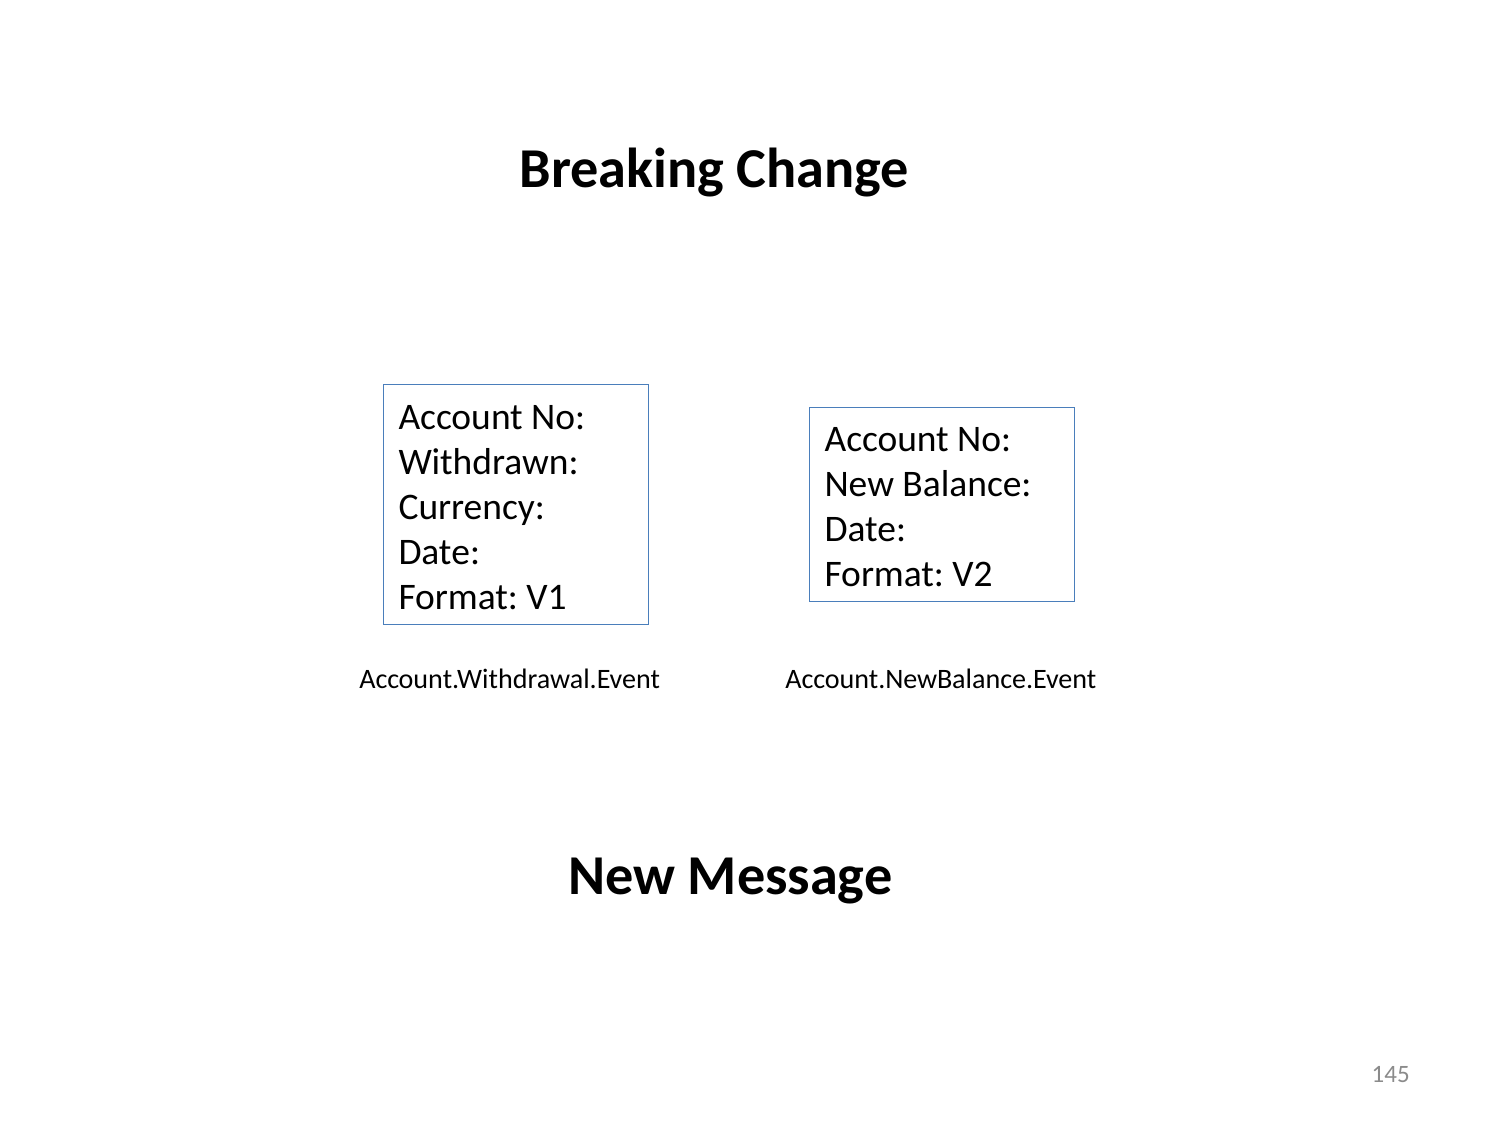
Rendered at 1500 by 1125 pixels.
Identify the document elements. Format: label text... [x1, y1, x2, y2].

text_box Account.Withdrawal.Event [344, 653, 689, 702]
text_box New Message [450, 830, 1010, 914]
text_box Account No: New Balance: Date: Format: V2 [809, 407, 1075, 602]
slide_number 145 [1074, 1042, 1425, 1103]
text_box Account.NewBalance.Event [770, 653, 1115, 702]
text_box Account No: Withdrawn: Currency: Date: Format: V1 [383, 384, 649, 625]
text_box Breaking Change [435, 123, 995, 207]
